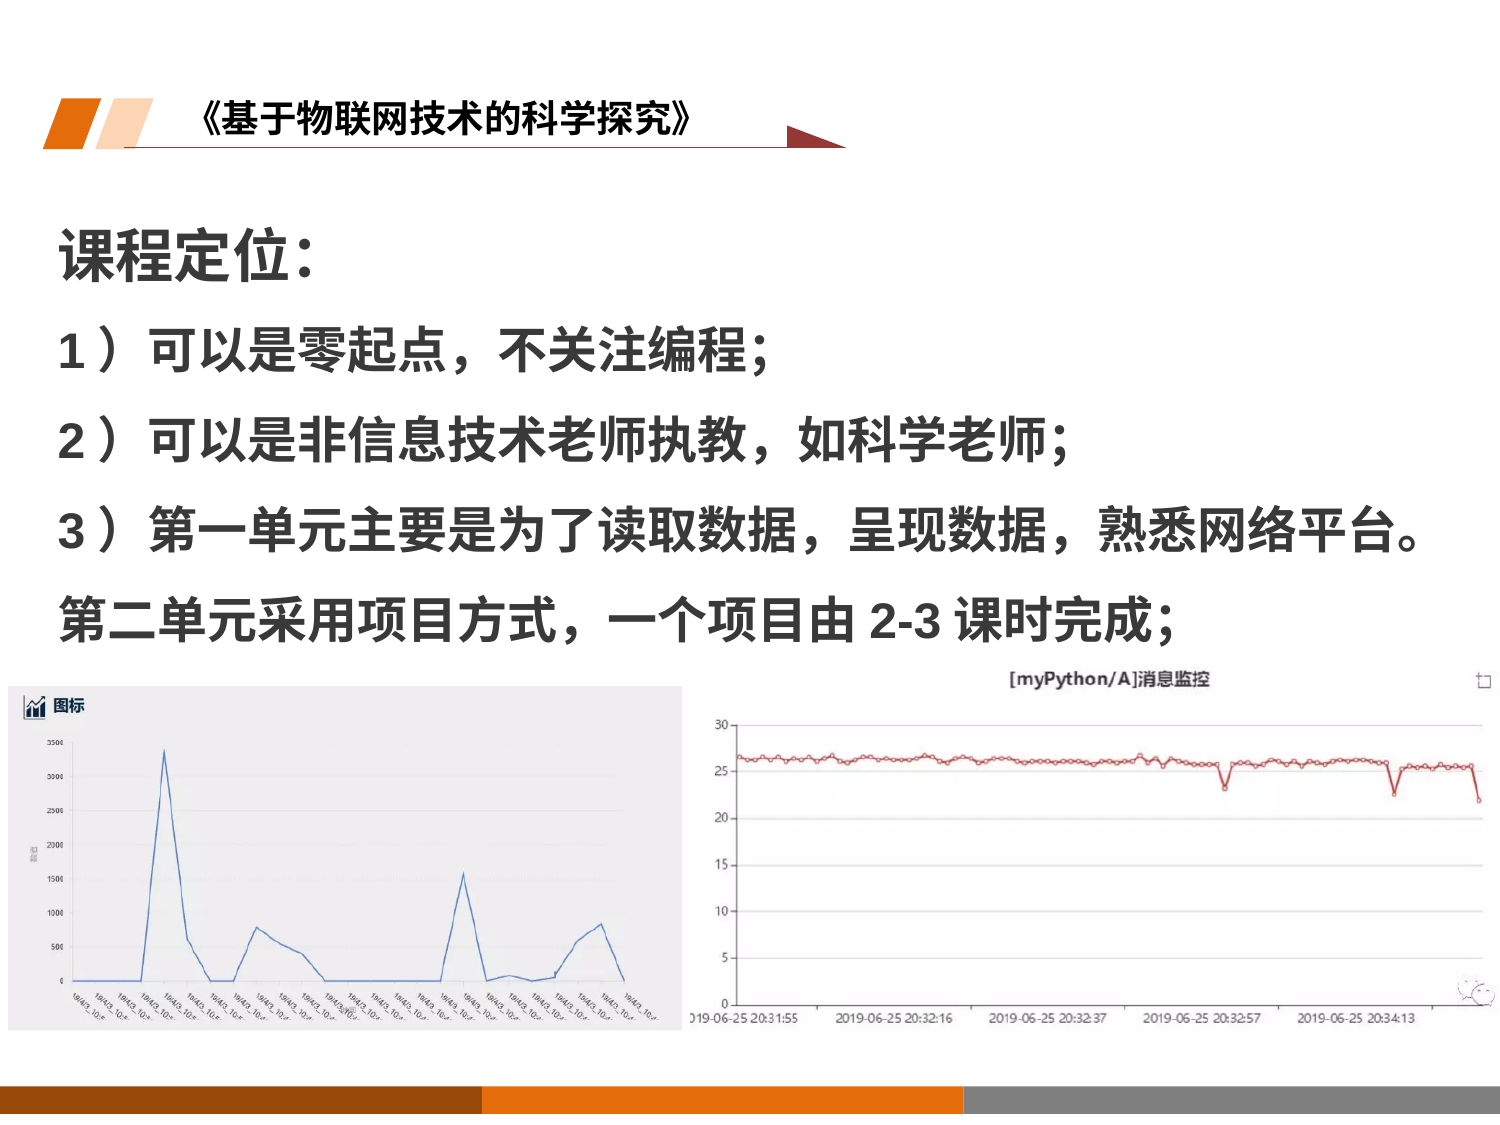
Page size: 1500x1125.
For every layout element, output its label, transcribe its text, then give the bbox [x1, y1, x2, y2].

text_box 课程定位： 1）可以是零起点，不关注编程； 2）可以是非信息技术老师执教，如科学老师； 3）第一单元主要是为了读取数据，呈现数据，熟悉网络平台。第二单元采用项目方式，一个项目由2-3课时完成； [42, 176, 1460, 656]
text_box [42, 98, 102, 150]
text_box [95, 98, 154, 150]
picture [689, 659, 1500, 1044]
text_box 《基于物联网技术的科学探究》 [169, 87, 735, 123]
picture [8, 686, 682, 1031]
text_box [0, 1086, 1500, 1115]
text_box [124, 125, 847, 148]
